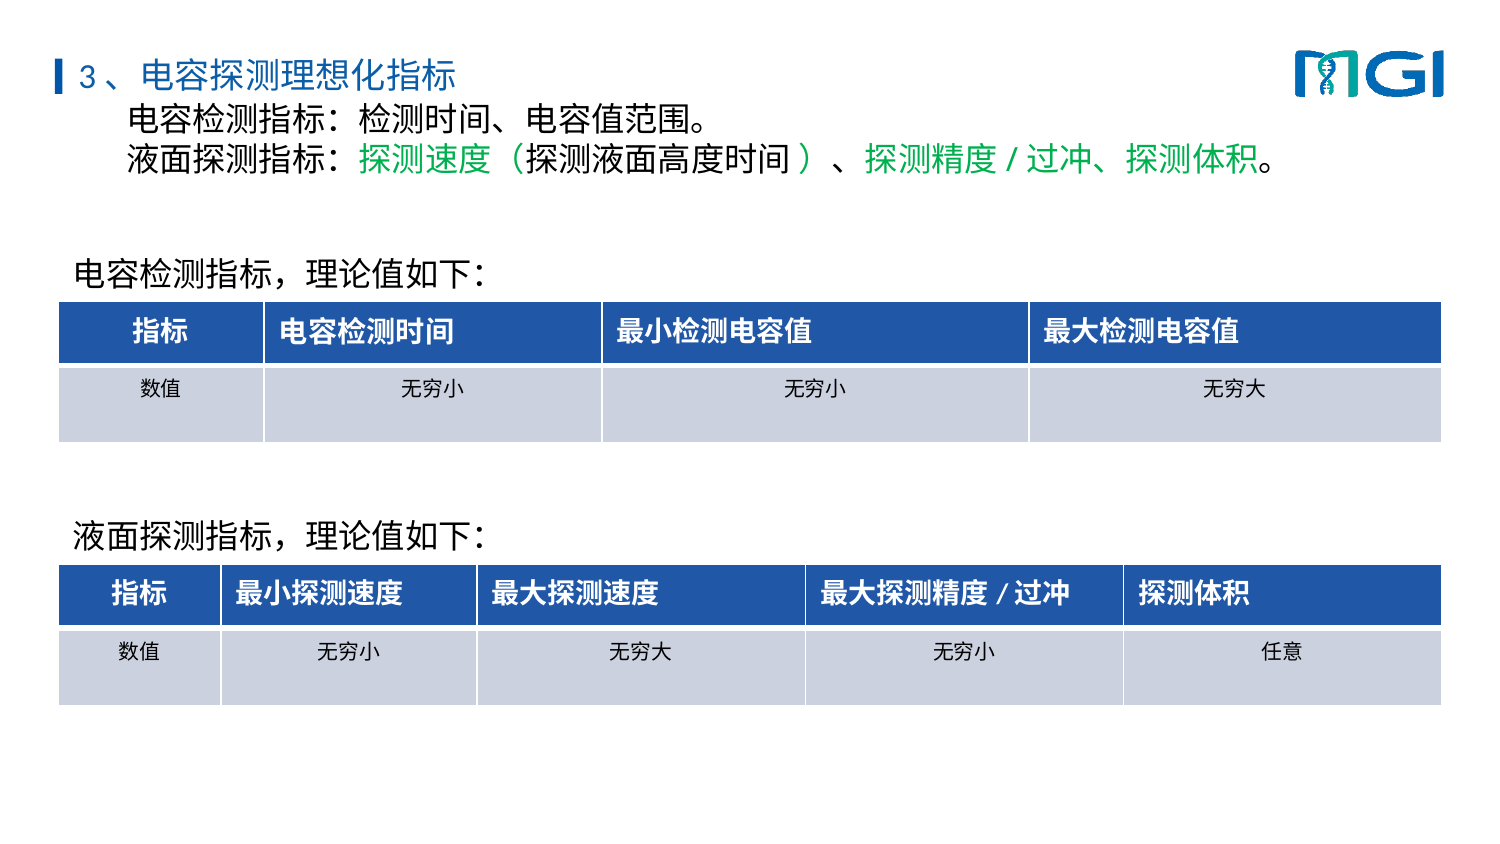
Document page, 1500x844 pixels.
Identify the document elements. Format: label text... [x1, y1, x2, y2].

table_cell 无穷大 [1030, 368, 1441, 442]
title 3、电容探测理想化指标 [63, 45, 809, 91]
table_cell 无穷小 [603, 368, 1028, 442]
table_cell 无穷小 [265, 368, 601, 442]
table_header 指标 [59, 565, 220, 625]
table_header 探测体积 [1124, 565, 1441, 625]
table_header 最大检测电容值 [1030, 302, 1441, 363]
text_box 电容检测指标，理论值如下： [58, 245, 1400, 301]
picture [1234, 0, 1500, 182]
table_cell 任意 [1124, 631, 1441, 705]
table_cell 无穷小 [806, 631, 1123, 705]
table_header 电容检测时间 [265, 302, 601, 363]
table_cell 数值 [59, 631, 220, 705]
table_cell 无穷大 [478, 631, 805, 705]
table_header 指标 [59, 302, 263, 363]
text_box 液面探测指标，理论值如下： [58, 508, 1400, 563]
table_cell 数值 [59, 368, 263, 442]
table_header 最大探测精度/过冲 [806, 565, 1123, 625]
text_box 电容检测指标：检测时间、电容值范围。 液面探测指标：探测速度（探测液面高度时间 ）、探测精度/过冲、探测体积。 [58, 91, 1400, 186]
table_header 最小探测速度 [222, 565, 476, 625]
table_header 最小检测电容值 [603, 302, 1028, 363]
table_cell 无穷小 [222, 631, 476, 705]
table_header 最大探测速度 [478, 565, 805, 625]
